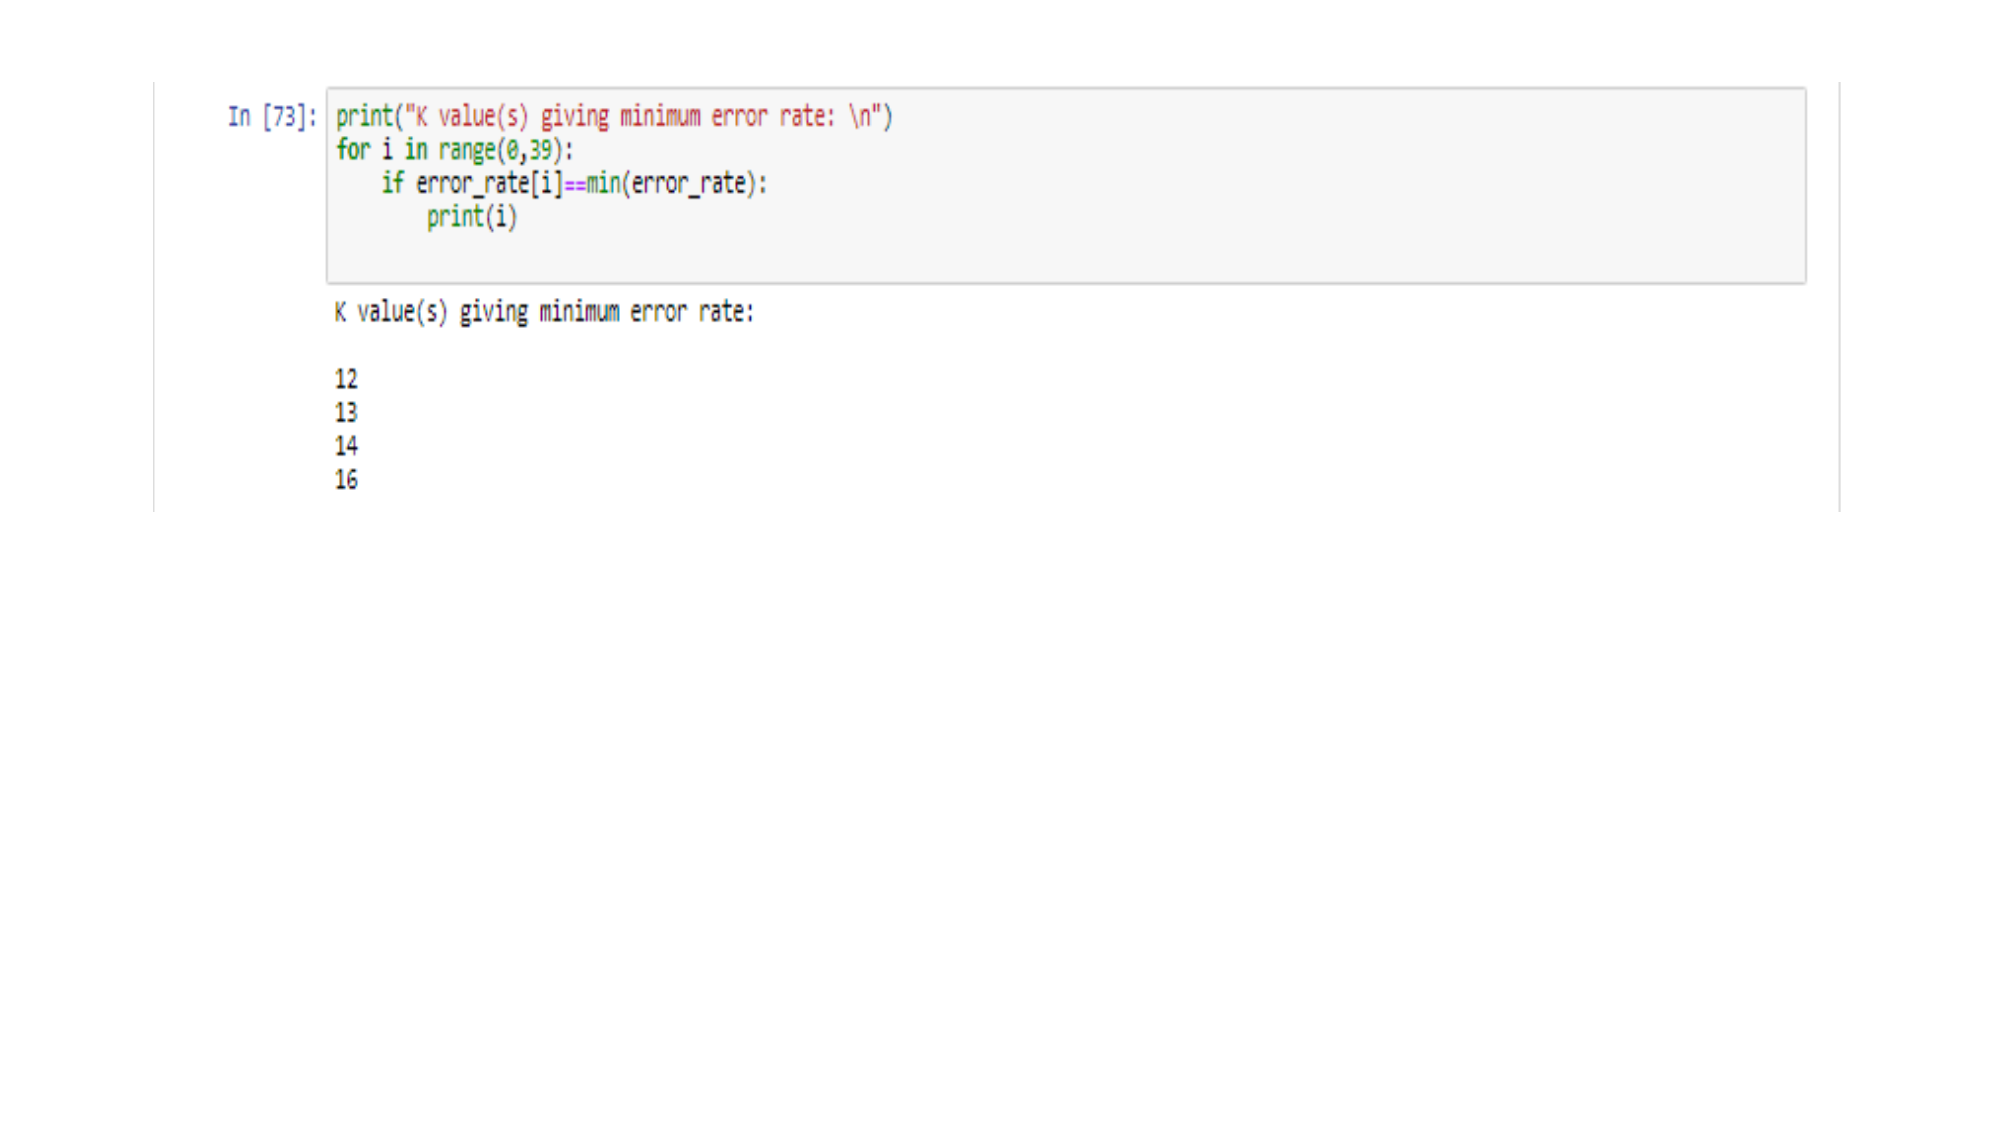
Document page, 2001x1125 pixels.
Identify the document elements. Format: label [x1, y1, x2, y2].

text_box [153, 82, 1841, 512]
